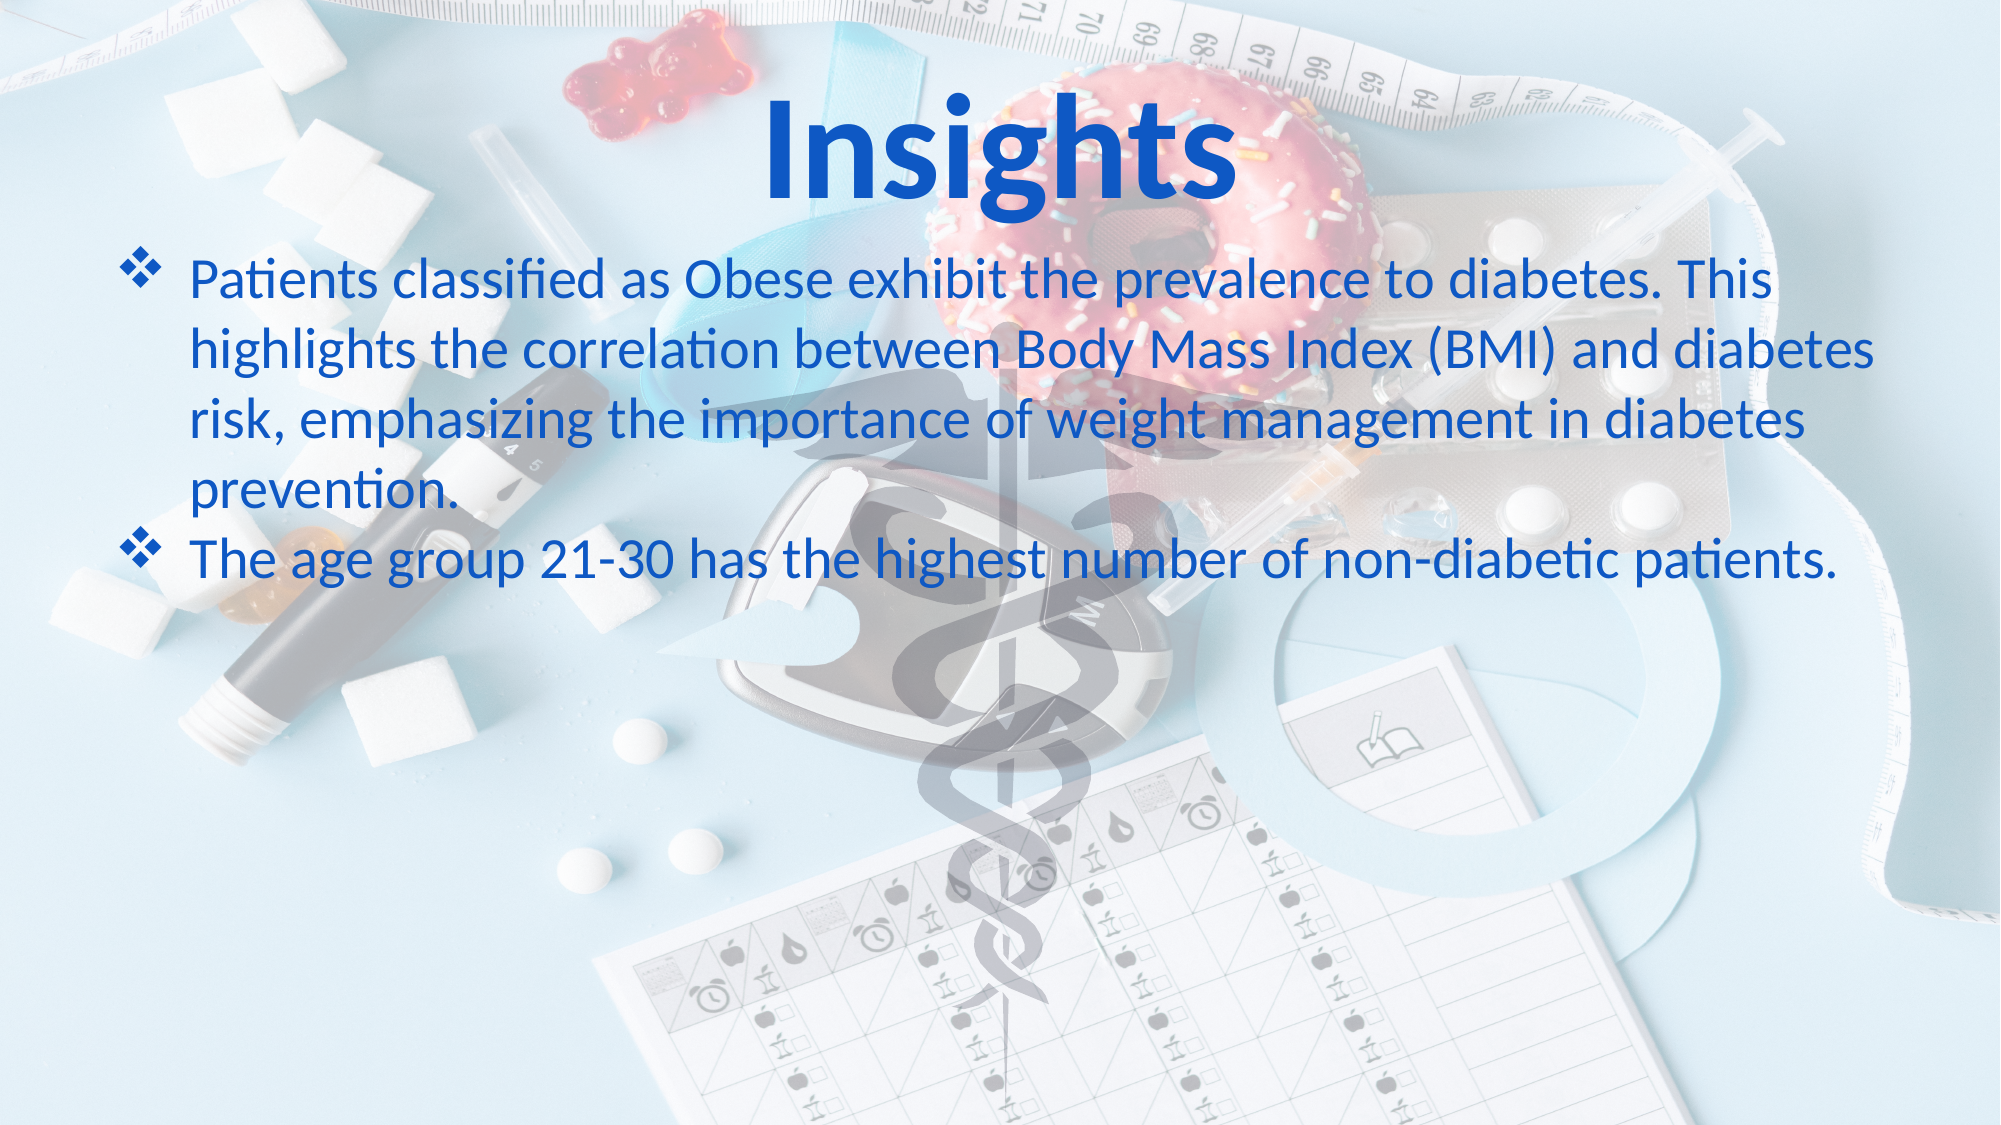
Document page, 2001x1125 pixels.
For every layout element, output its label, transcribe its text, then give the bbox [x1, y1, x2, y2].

text_box Patients classified as Obese exhibit the prevalence to diabetes. This highlights the correlation between Body Mass Index (BMI) and diabetes risk, emphasizing the importance of weight management in diabetes prevention. The age group 21-30 has the highest number of non-diabetic patients. [99, 232, 1900, 668]
title Insights [99, 45, 1900, 232]
